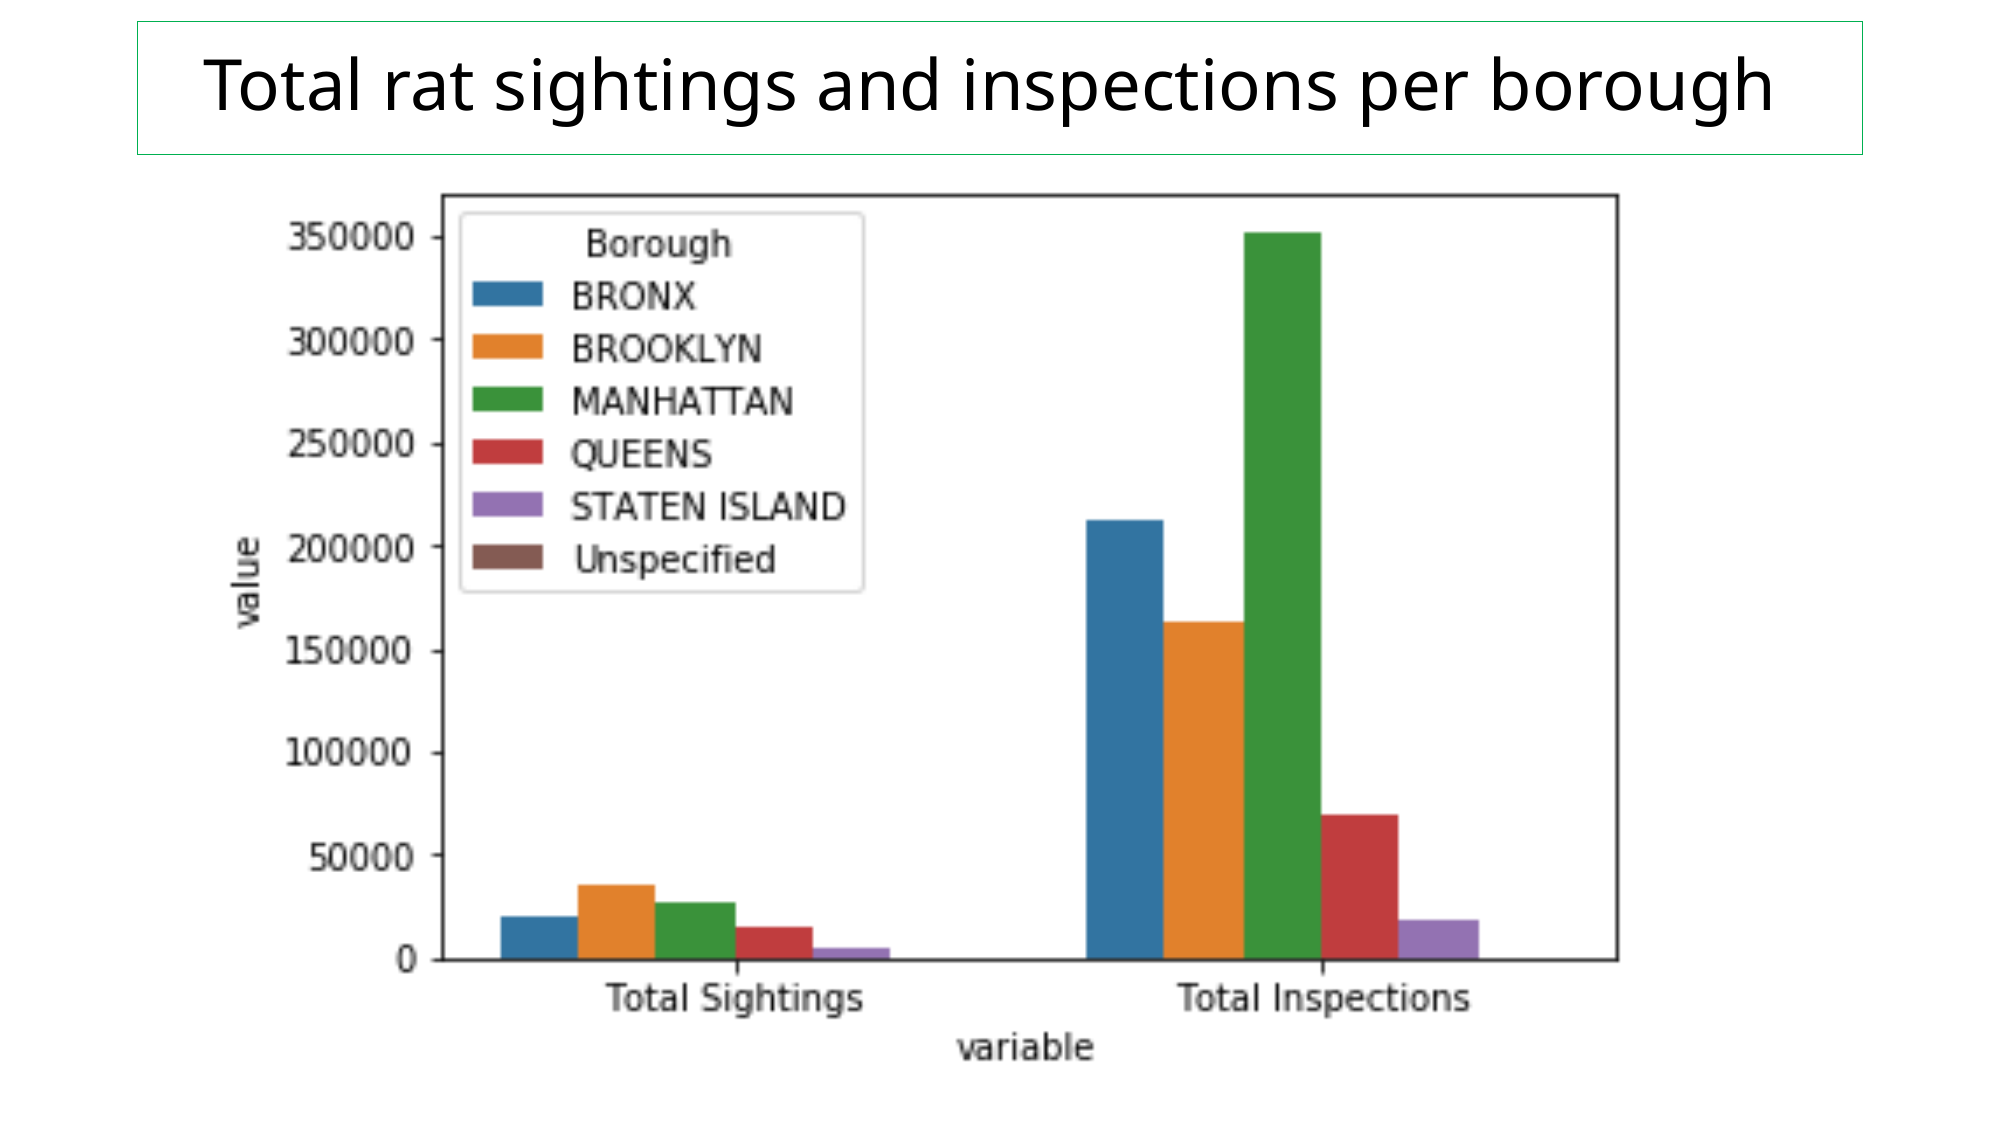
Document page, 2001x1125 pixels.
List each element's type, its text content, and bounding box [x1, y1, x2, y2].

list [211, 160, 1652, 1093]
title Total rat sightings and inspections per borough [137, 21, 1863, 155]
